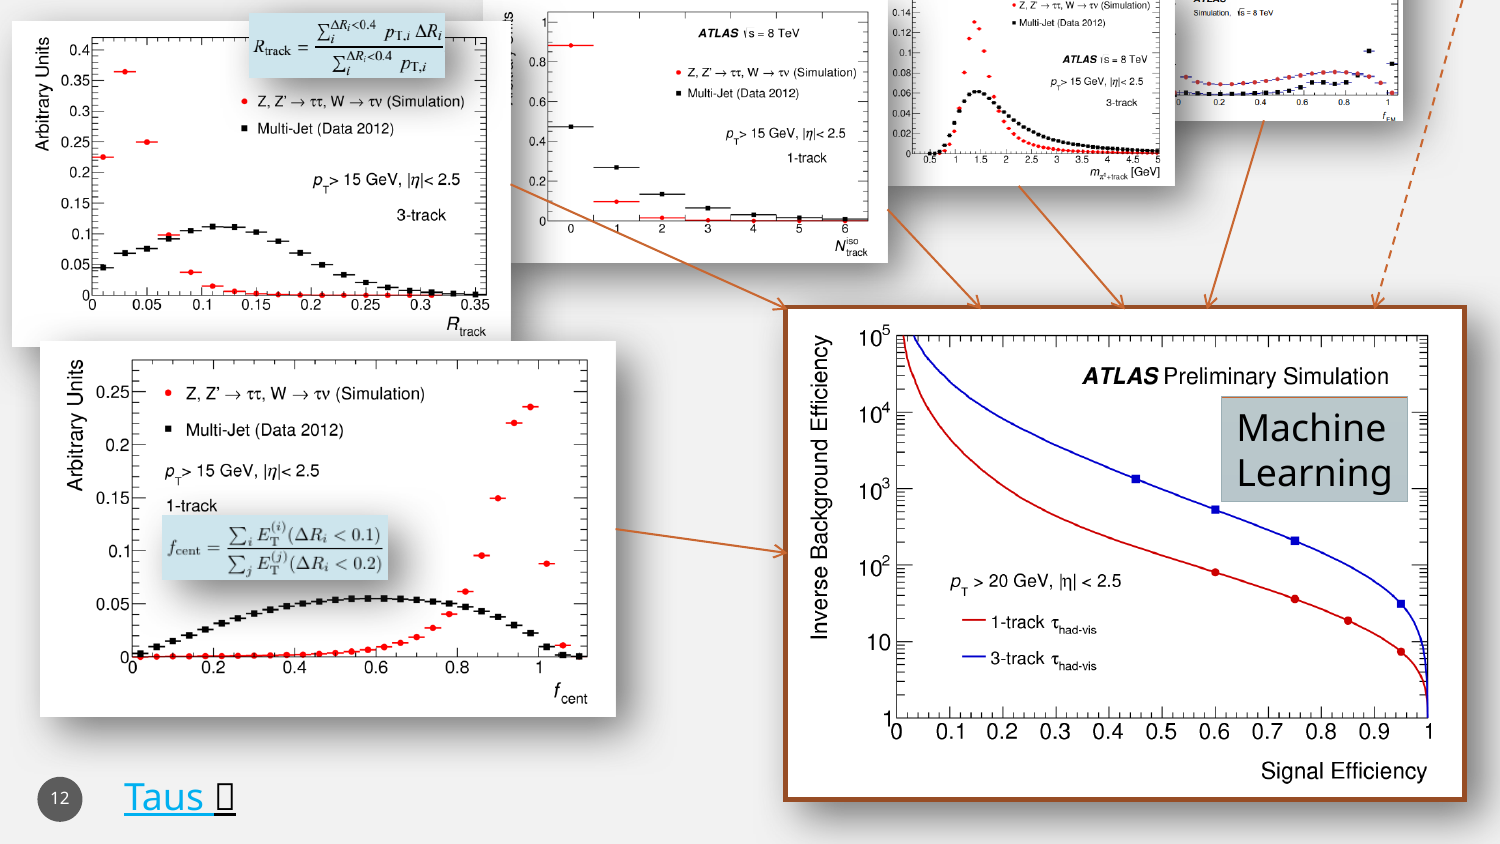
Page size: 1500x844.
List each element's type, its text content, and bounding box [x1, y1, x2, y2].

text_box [887, 209, 982, 310]
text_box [1374, 0, 1463, 310]
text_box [510, 184, 788, 310]
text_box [615, 529, 788, 554]
picture [787, 309, 1463, 797]
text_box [1206, 120, 1264, 310]
picture [12, 0, 1374, 717]
text_box Taus 🔗 [109, 765, 262, 831]
text_box 12 [37, 776, 83, 822]
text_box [1018, 185, 1125, 310]
